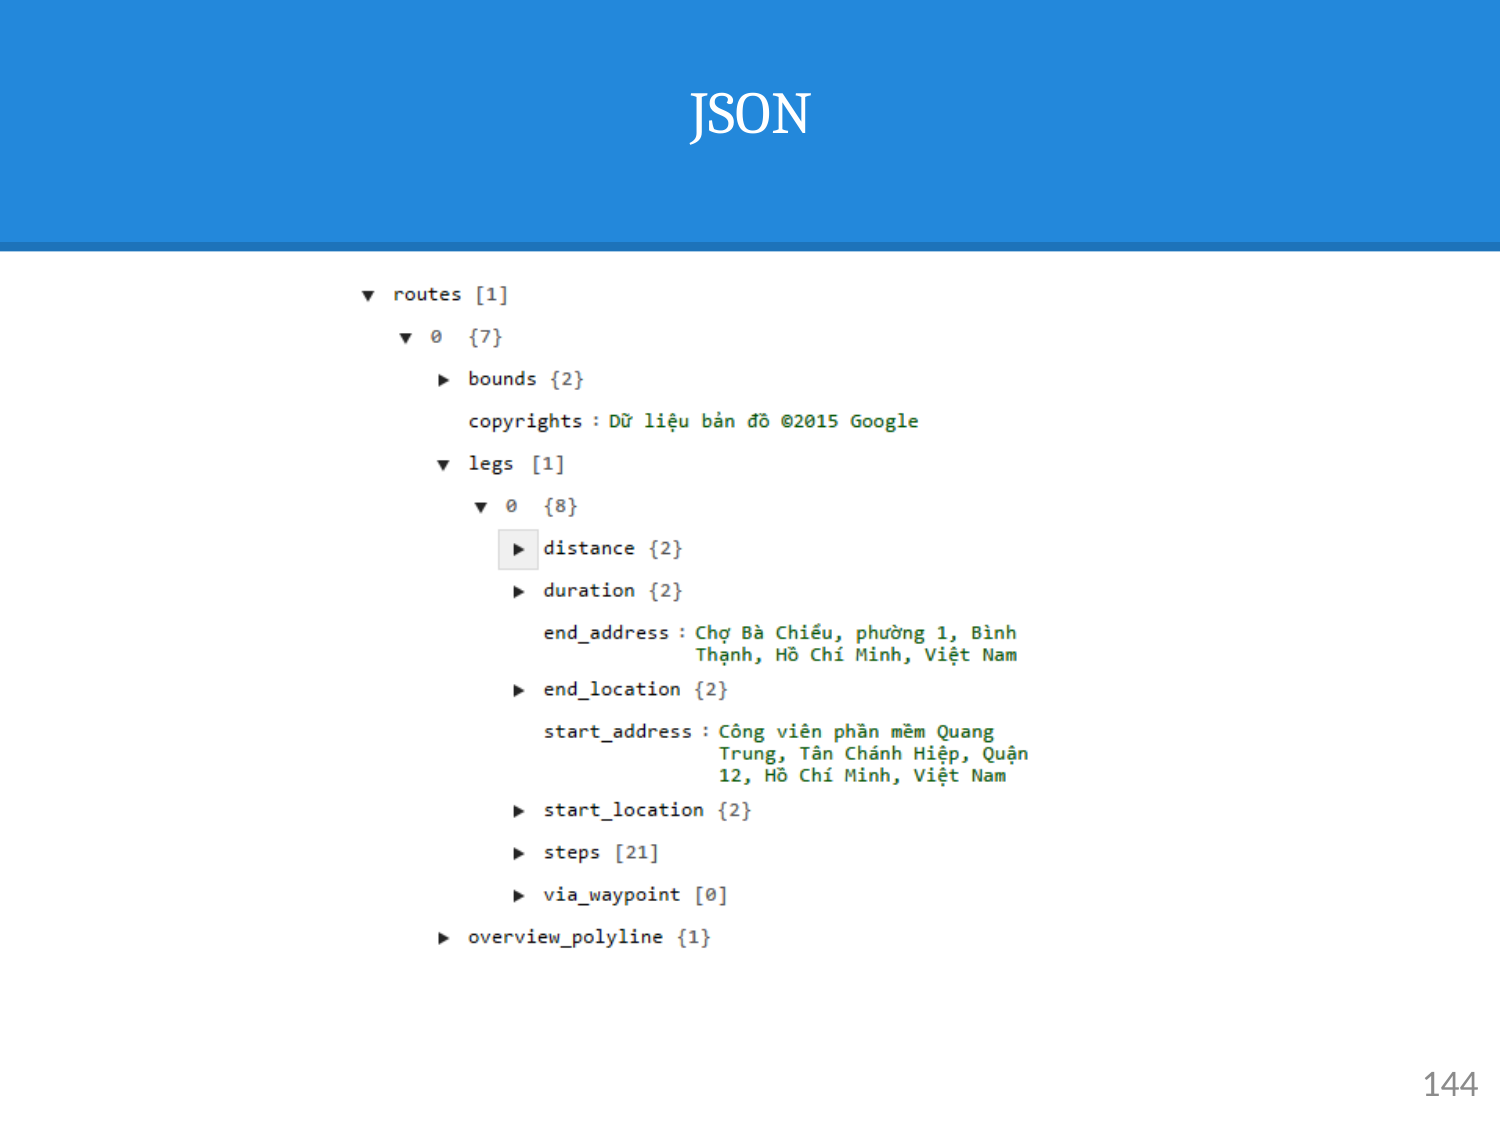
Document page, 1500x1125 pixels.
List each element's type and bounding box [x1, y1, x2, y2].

title [54, 57, 1449, 160]
picture [337, 274, 1034, 959]
slide_number [1403, 1038, 1494, 1125]
